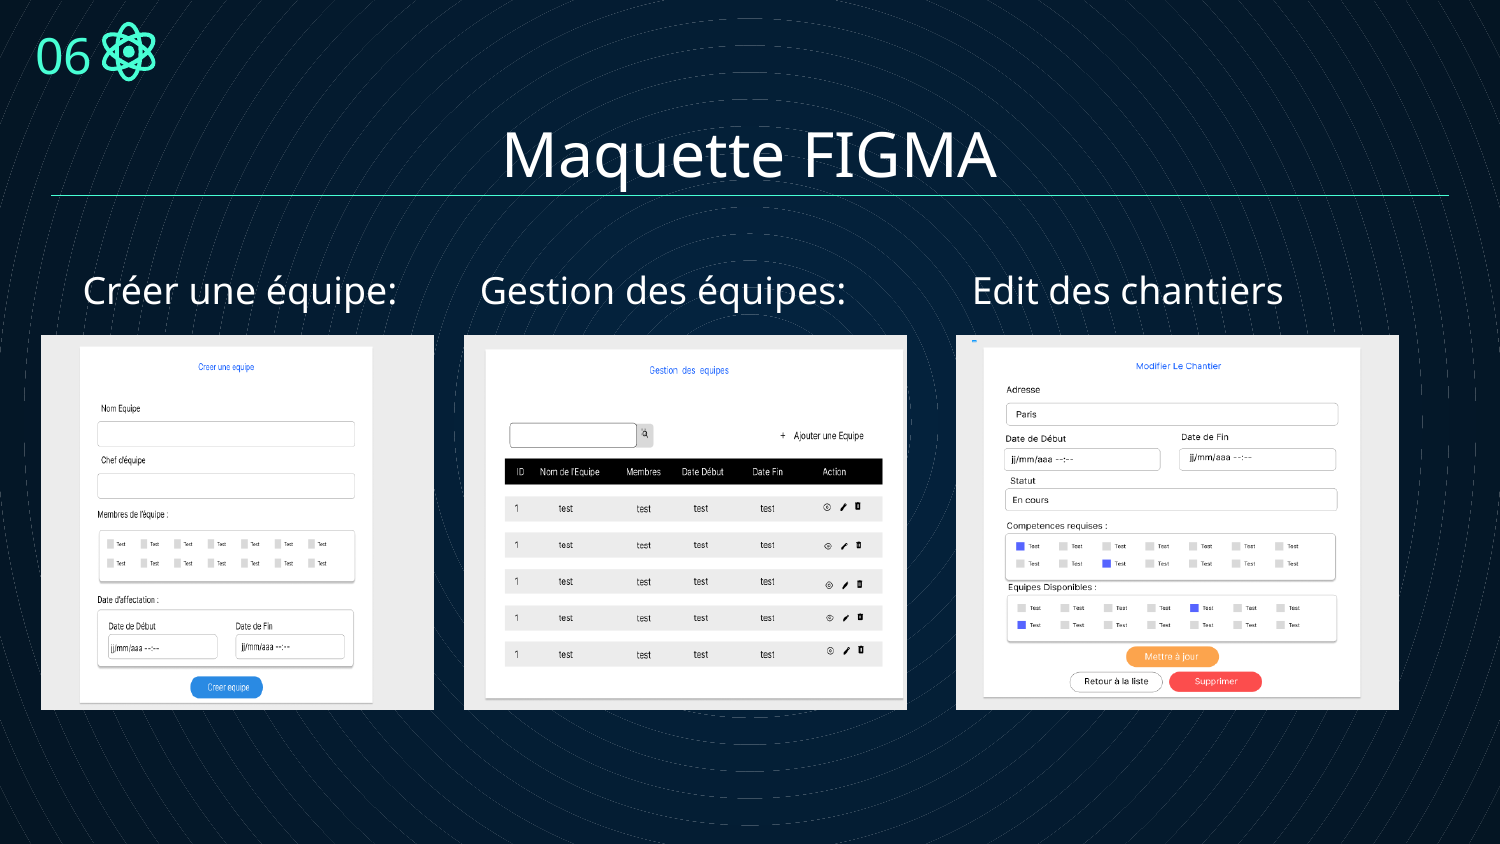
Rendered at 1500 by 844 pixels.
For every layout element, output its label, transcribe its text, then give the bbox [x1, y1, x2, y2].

picture [41, 335, 434, 711]
title Maquette FIGMA [51, 105, 1449, 195]
picture [464, 335, 908, 711]
text_box Gestion des équipes: [464, 251, 956, 327]
title Maquette FIGMA [51, 202, 1449, 206]
text_box Edit des chantiers [956, 251, 1449, 327]
text_box 06 [19, 9, 117, 69]
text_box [100, 21, 160, 82]
text_box Créer une équipe: [67, 251, 464, 327]
picture [956, 335, 1400, 711]
